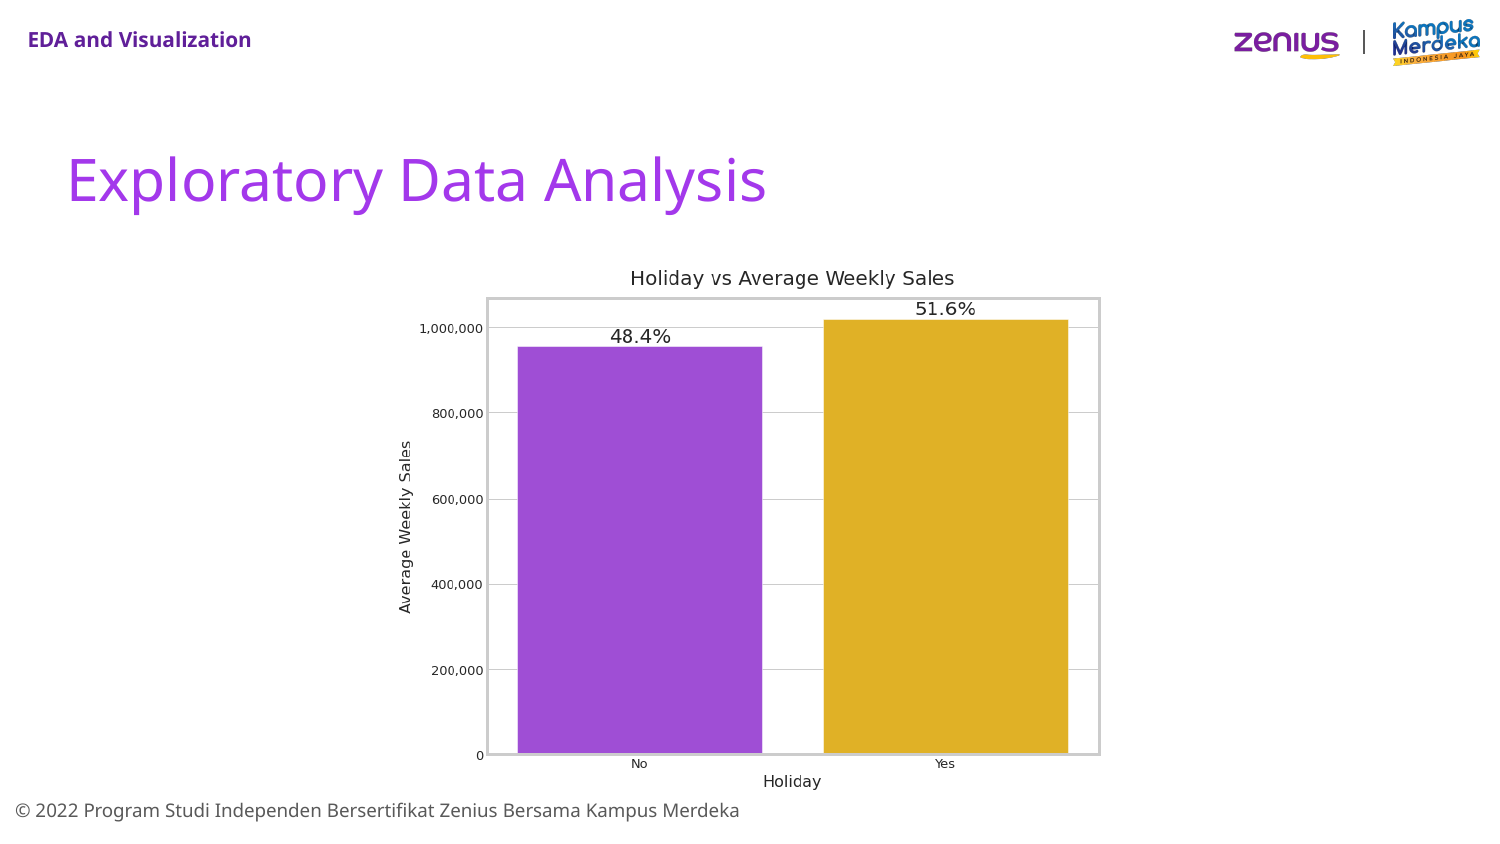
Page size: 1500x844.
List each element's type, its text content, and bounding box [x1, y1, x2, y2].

picture [388, 263, 1106, 796]
text_box EDA and Visualization [12, 14, 1011, 65]
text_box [1230, 15, 1480, 69]
text_box © 2022 Program Studi Independen Bersertifikat Zenius Bersama Kampus Merdeka [0, 787, 1468, 833]
title Exploratory Data Analysis [51, 110, 1443, 245]
